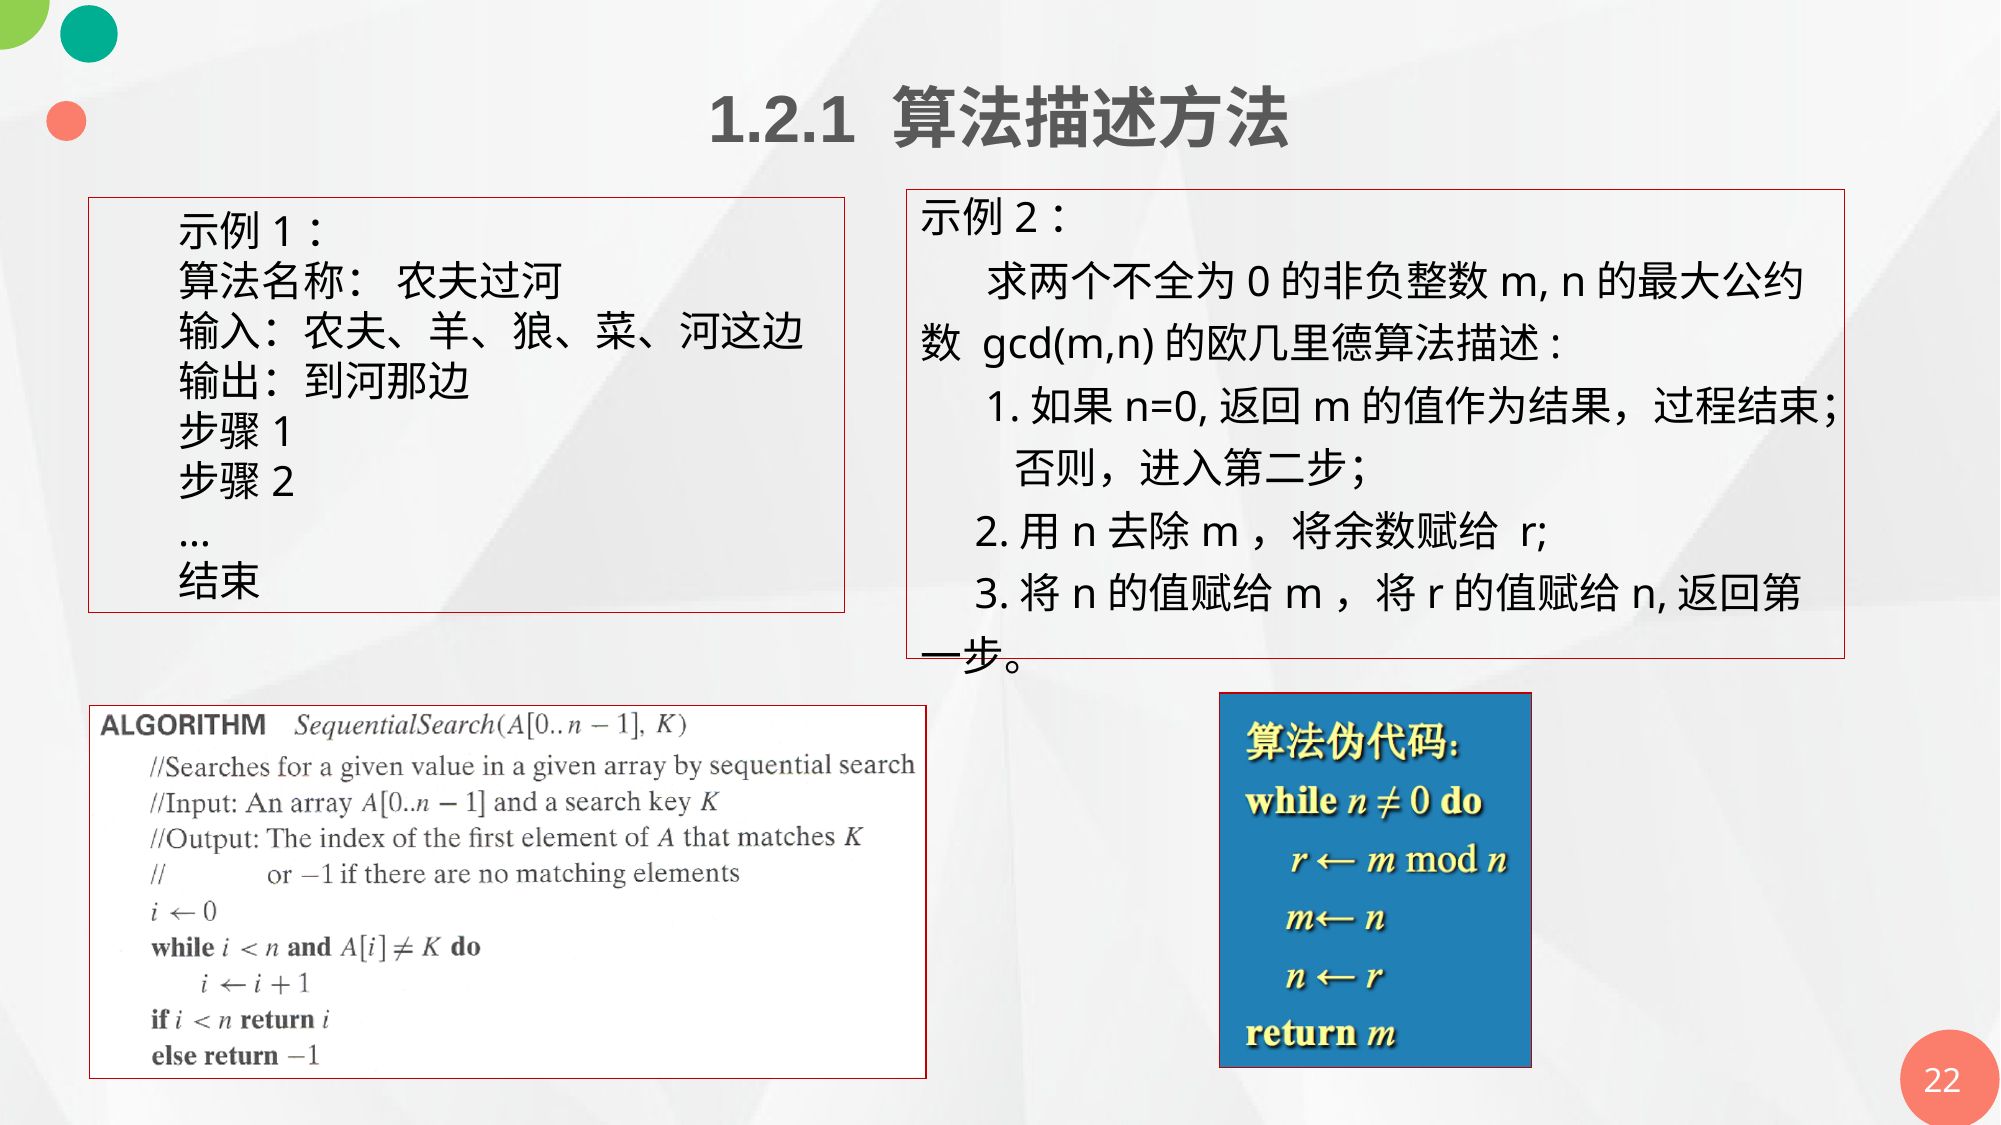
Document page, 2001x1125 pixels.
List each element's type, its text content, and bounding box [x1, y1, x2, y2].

text_box 1.2.1 算法描述方法 [693, 68, 1307, 164]
picture [1220, 693, 1531, 1067]
text_box 示例1： 算法名称： 农夫过河 输入：农夫、羊、狼、菜、河这边 输出：到河那边 步骤1 步骤2 … 结束 [88, 197, 845, 613]
picture [90, 706, 926, 1078]
text_box 示例2： 求两个不全为0的非负整数m, n的最大公约数 gcd(m,n)的欧几里德算法描述: 1.如果n=0,返回m的值作为结果，过程结束； 否则，进入第二步； 2.用n去除m，将余数赋给 r; 3.将n的值赋给m，将r的值赋给n,返回第一步。 [906, 189, 1845, 659]
text_box 若需要你组织一台新年联欢会，你会怎么做？先确定节目，以节目选人；还是把指定几个人自己选节目，然后把它们协调成一台联欢会？可能还有更好的办法吧？ [0, 0, 2000, 1125]
